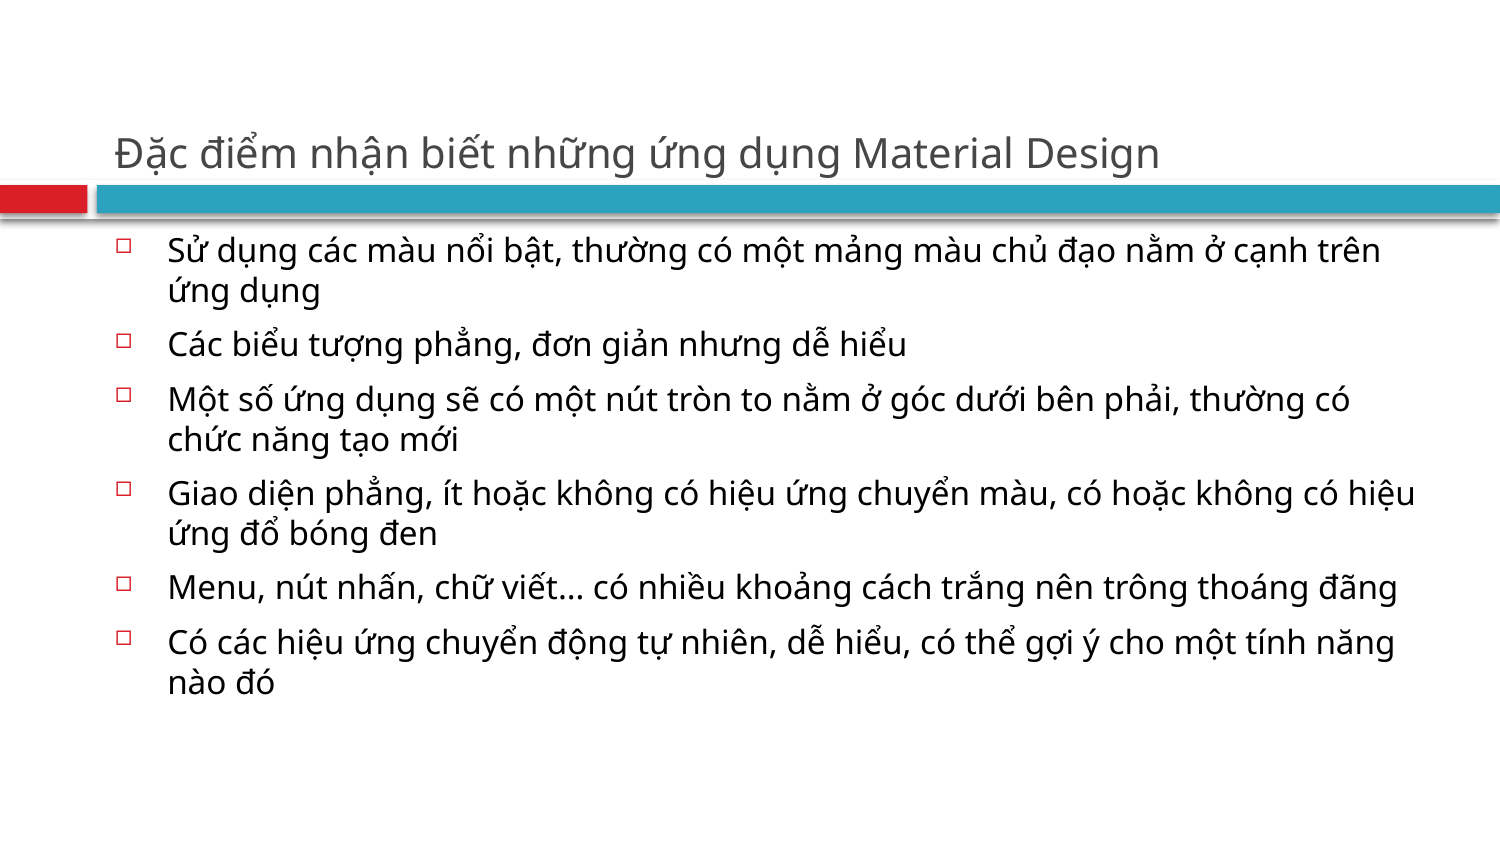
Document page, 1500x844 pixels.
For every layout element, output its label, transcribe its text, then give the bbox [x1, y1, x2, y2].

list Sử dụng các màu nổi bật, thường có một mảng màu chủ đạo nằm ở cạnh trên ứng dụng Các biểu tượng phẳng, đơn giản nhưng dễ hiểu Một số ứng dụng sẽ có một nút tròn to nằm ở góc dưới bên phải, thường có chức năng tạo mới Giao diện phẳng, ít hoặc không có hiệu ứng chuyển màu, có hoặc không có hiệu ứng đổ bóng đen Menu, nút nhấn, chữ viết… có nhiều khoảng cách trắng nên trông thoáng đãng Có các hiệu ứng chuyển động tự nhiên, dễ hiểu, có thể gợi ý cho một tính năng nào đó [99, 221, 1438, 760]
title Đặc điểm nhận biết những ứng dụng Material Design [99, 19, 1438, 185]
